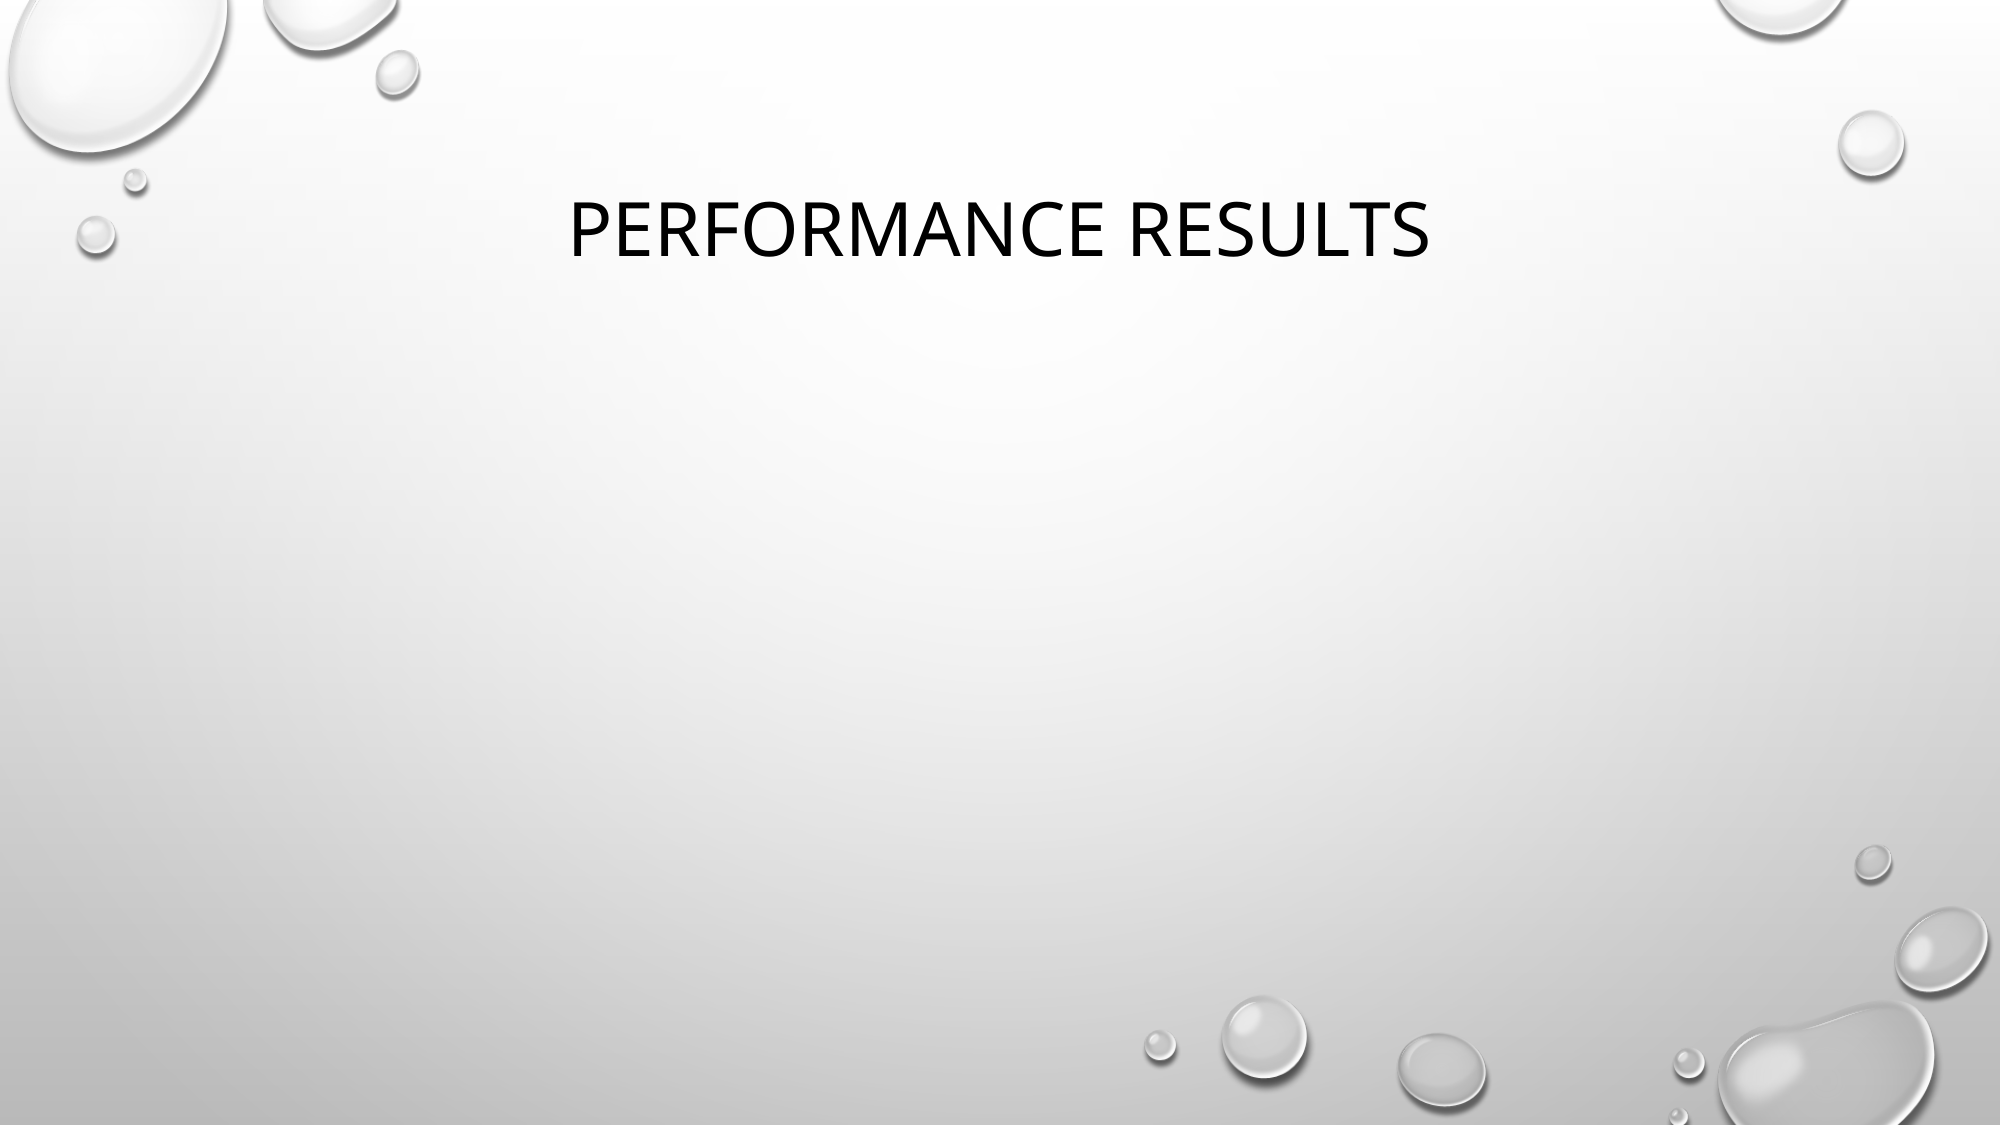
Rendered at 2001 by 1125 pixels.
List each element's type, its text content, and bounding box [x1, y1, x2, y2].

title Performance results [149, 101, 1851, 364]
picture [0, 0, 2000, 1125]
